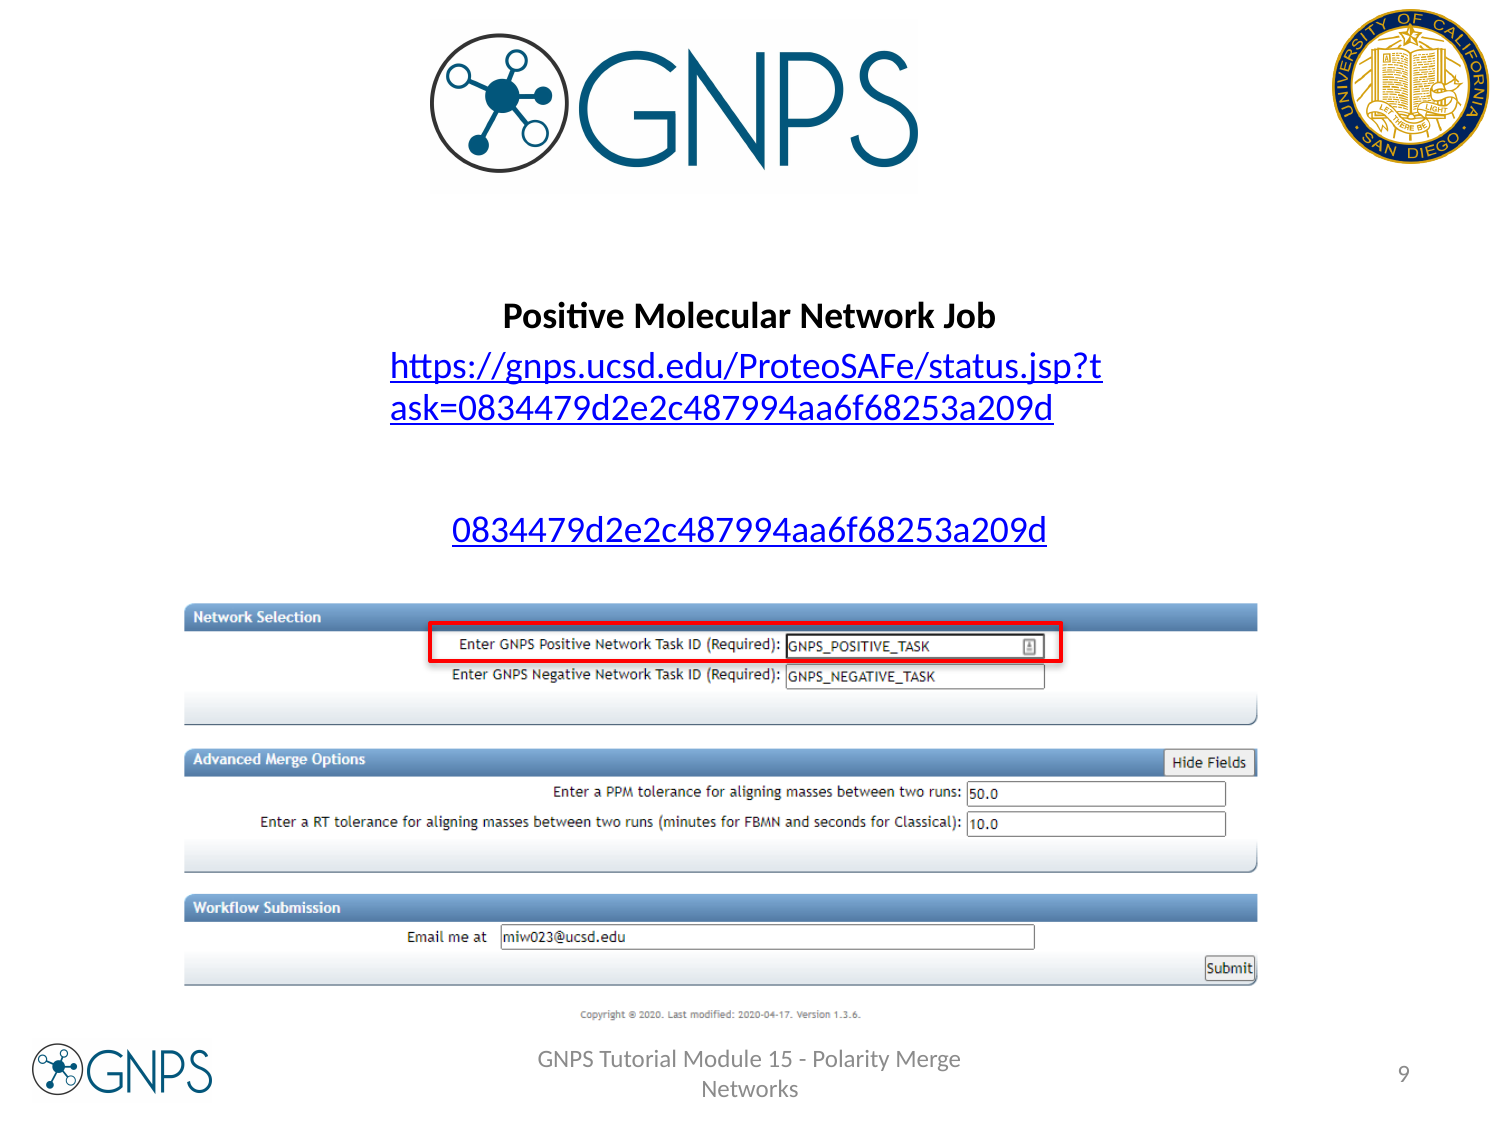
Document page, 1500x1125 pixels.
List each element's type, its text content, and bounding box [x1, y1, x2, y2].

slide_number 9 [1074, 1042, 1425, 1103]
picture [1279, 7, 1500, 165]
footer GNPS Tutorial Module 15 - Polarity Merge Networks [512, 1042, 988, 1103]
picture [430, 19, 919, 194]
text_box 0834479d2e2c487994aa6f68253a209d [437, 497, 1063, 558]
picture [31, 1038, 212, 1103]
picture [171, 599, 1272, 1027]
text_box Positive Molecular Network Job https://gnps.ucsd.edu/ProteoSAFe/status.jsp?task=0834479d2e2c487994aa6f68253a209d [374, 279, 1125, 394]
